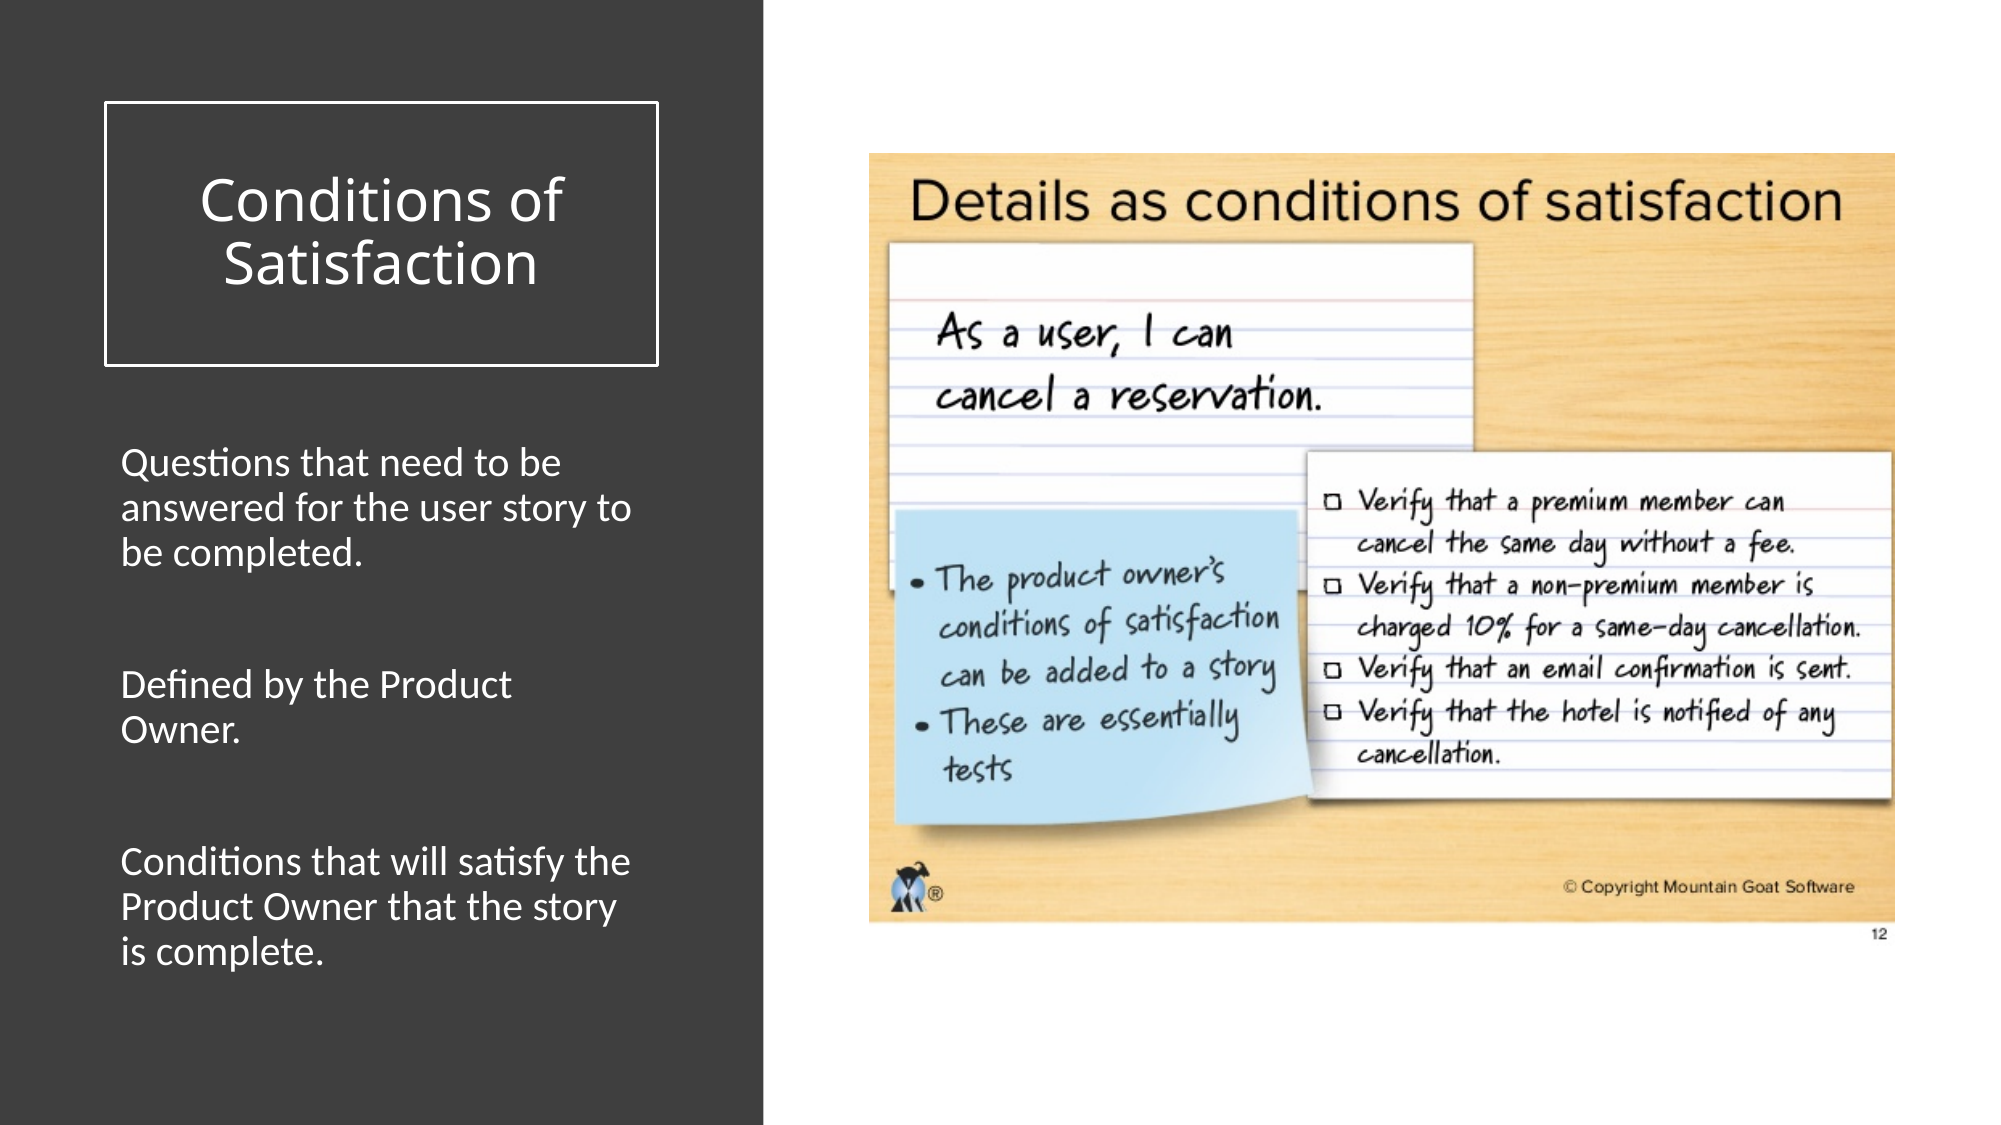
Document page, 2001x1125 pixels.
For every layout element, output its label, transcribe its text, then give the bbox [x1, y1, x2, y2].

list Questions that need to be answered for the user story to be completed. Defined by the Product Owner. Conditions that will satisfy the Product Owner that the story is complete. [105, 432, 658, 994]
title Conditions of Satisfaction [105, 102, 658, 366]
text_box [0, 0, 764, 1125]
picture [869, 153, 1895, 946]
